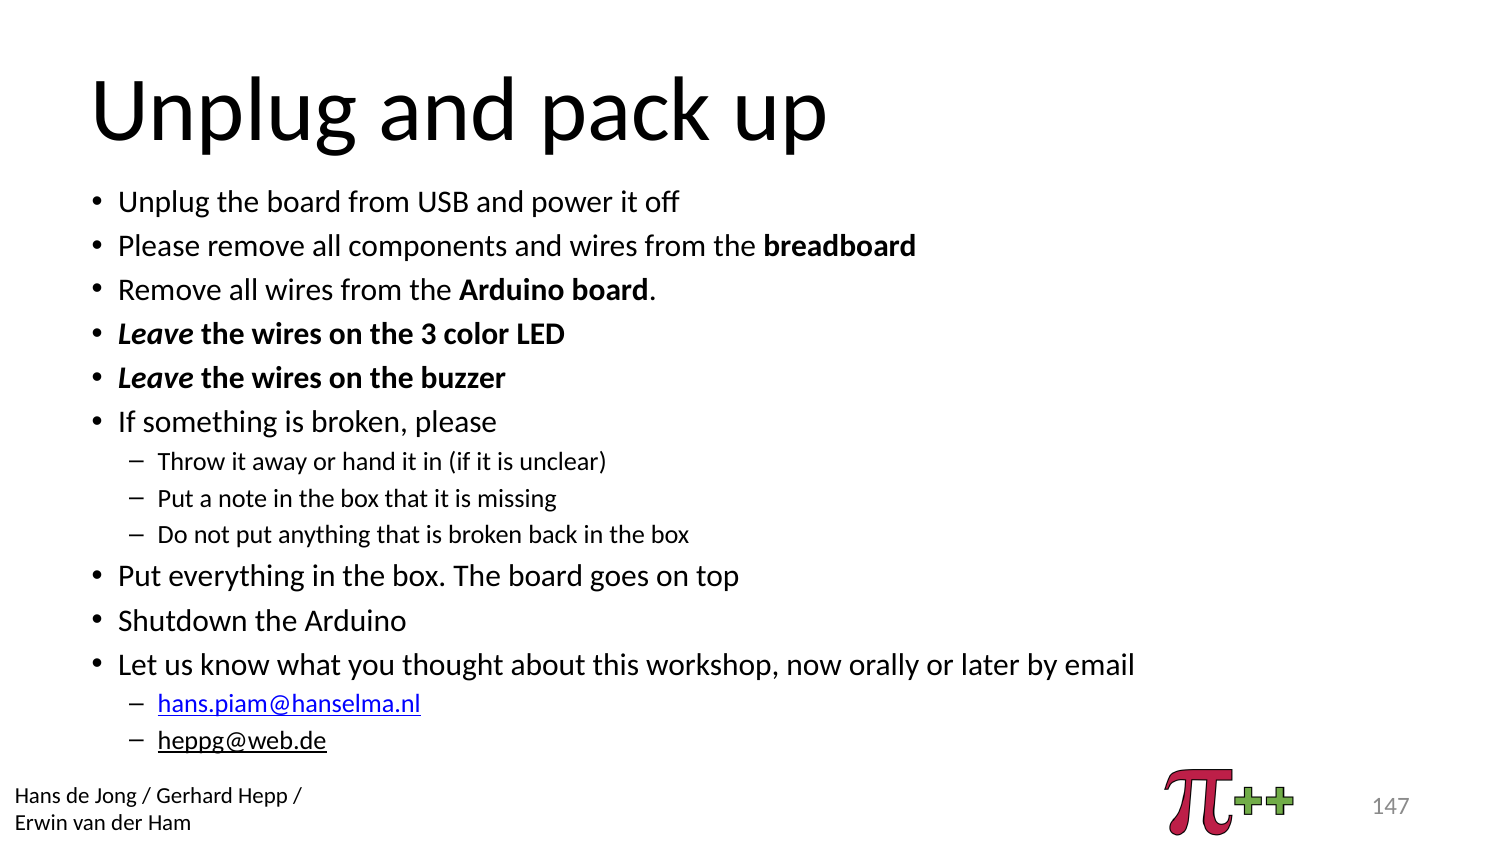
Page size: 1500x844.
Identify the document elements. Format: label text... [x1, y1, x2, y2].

slide_number 147 [1340, 782, 1425, 827]
title Unplug and pack up [75, 33, 1425, 175]
picture [1163, 768, 1294, 836]
list Unplug the board from USB and power it off Please remove all components and wires from the breadboard Remove all wires from the Arduino board. Leave the wires on the 3 color LED Leave the wires on the buzzer If something is broken, please Throw it away or hand it in (if it is unclear) Put a note in the box that it is missing Do not put anything that is broken back in the box Put everything in the box. The board goes on top Shutdown the Arduino Let us know what you thought about this workshop, now orally or later by email hans.piam@hanselma.nl heppg@web.de [76, 173, 1427, 765]
